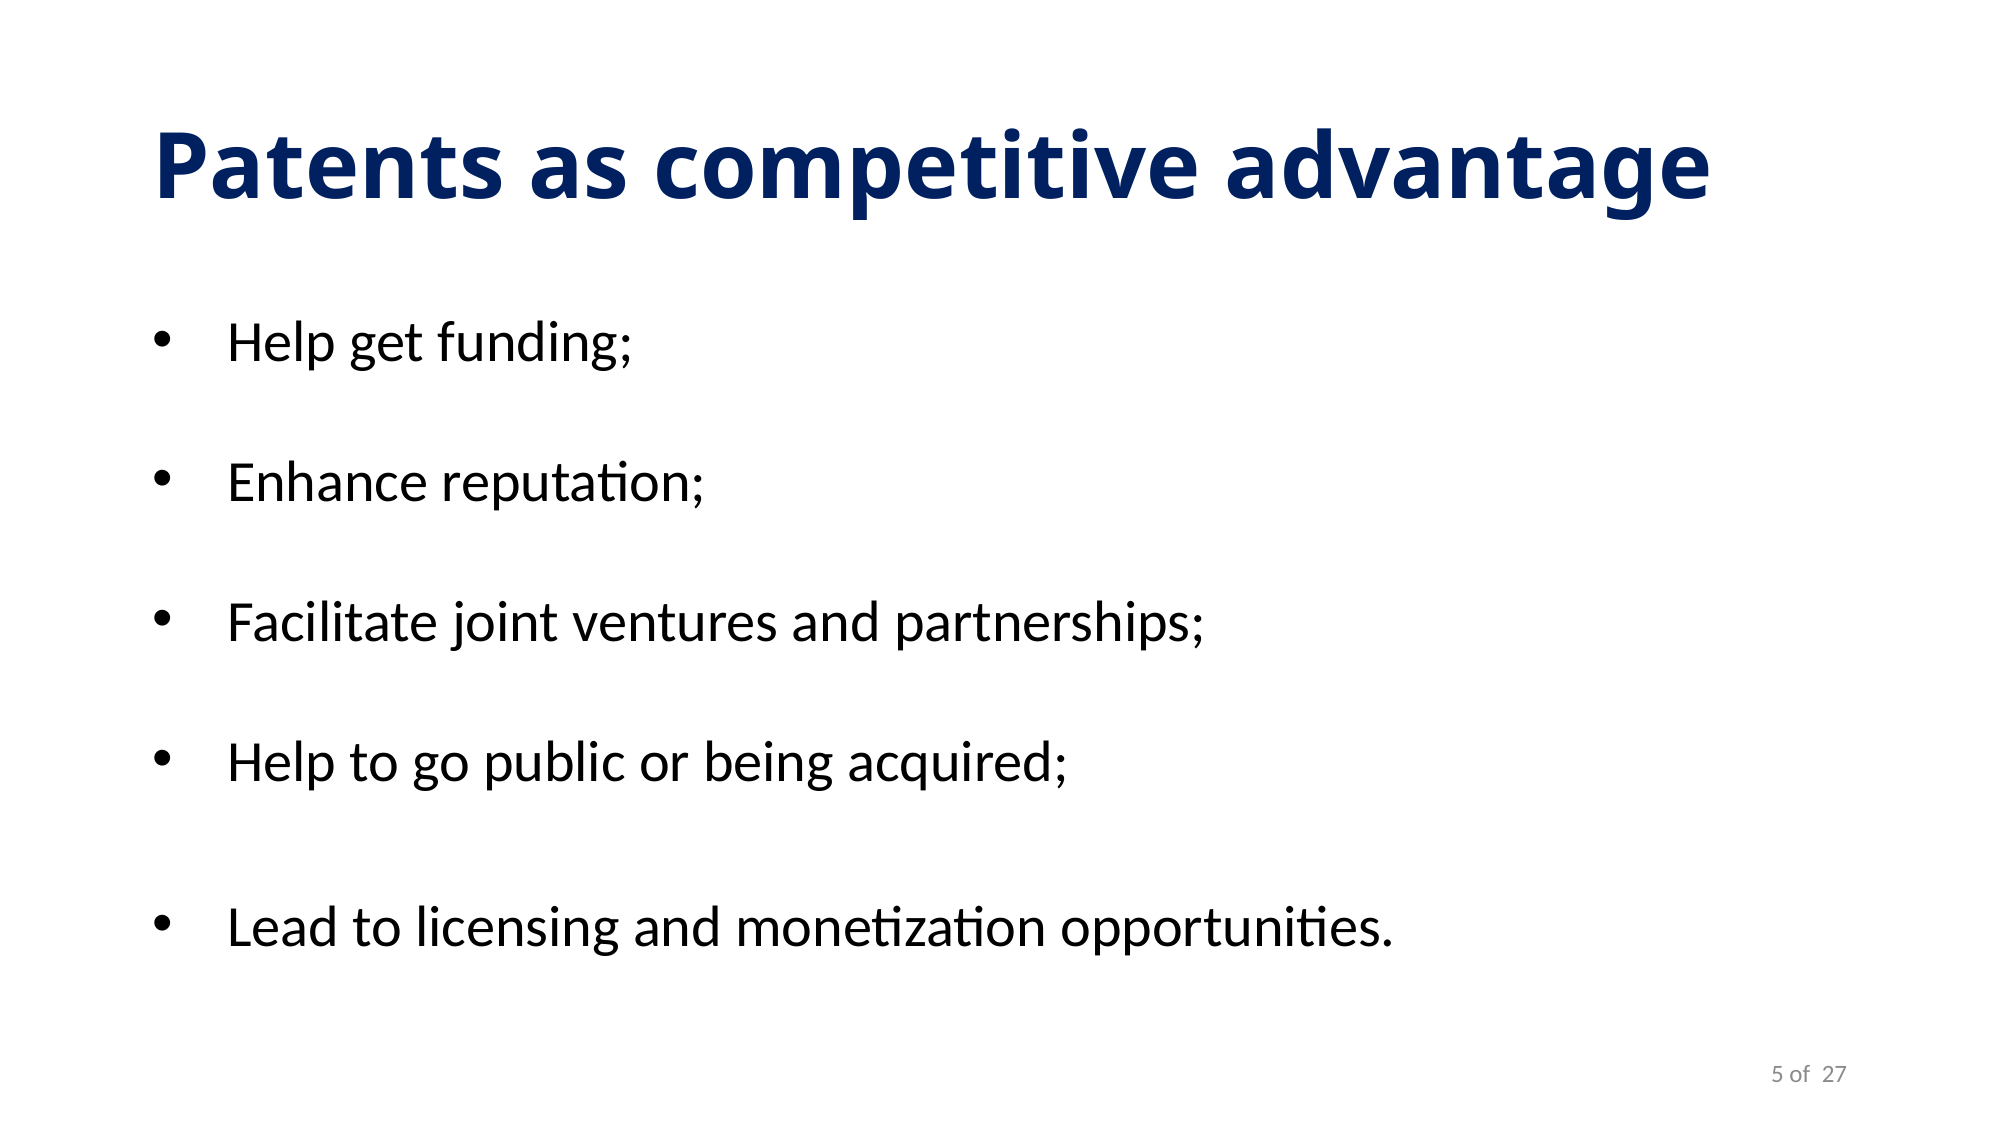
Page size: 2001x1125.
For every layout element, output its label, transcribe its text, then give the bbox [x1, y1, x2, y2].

title Patents as competitive advantage [137, 59, 1863, 278]
slide_number 5 [1524, 1042, 1863, 1103]
text_box Help get funding; Enhance reputation; Facilitate joint ventures and partnerships; Help to go public or being acquired; Lead to licensing and monetization opportunities. [137, 225, 1524, 1105]
